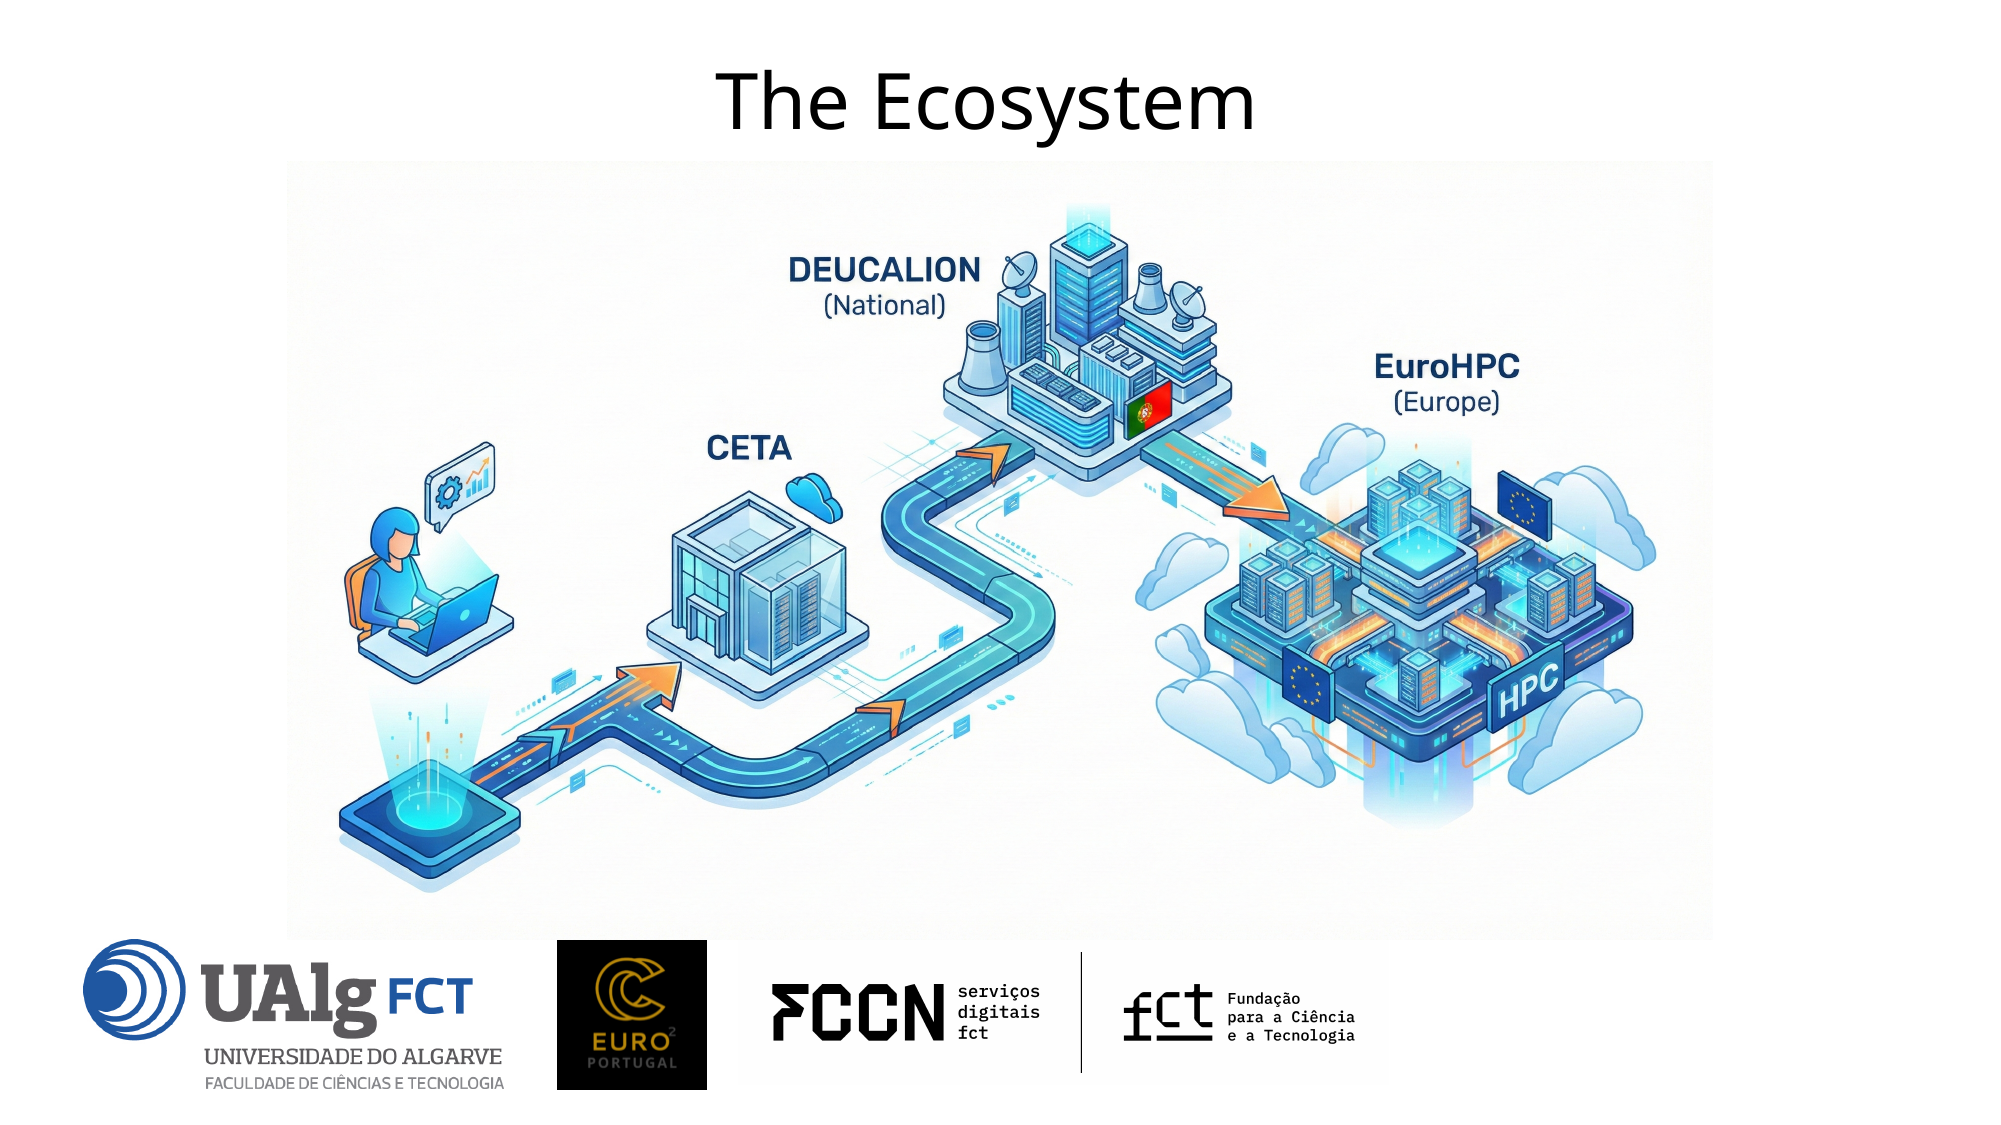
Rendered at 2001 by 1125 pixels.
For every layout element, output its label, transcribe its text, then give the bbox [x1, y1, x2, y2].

text_box The Ecosystem [700, 45, 1300, 161]
picture [83, 161, 1714, 1090]
